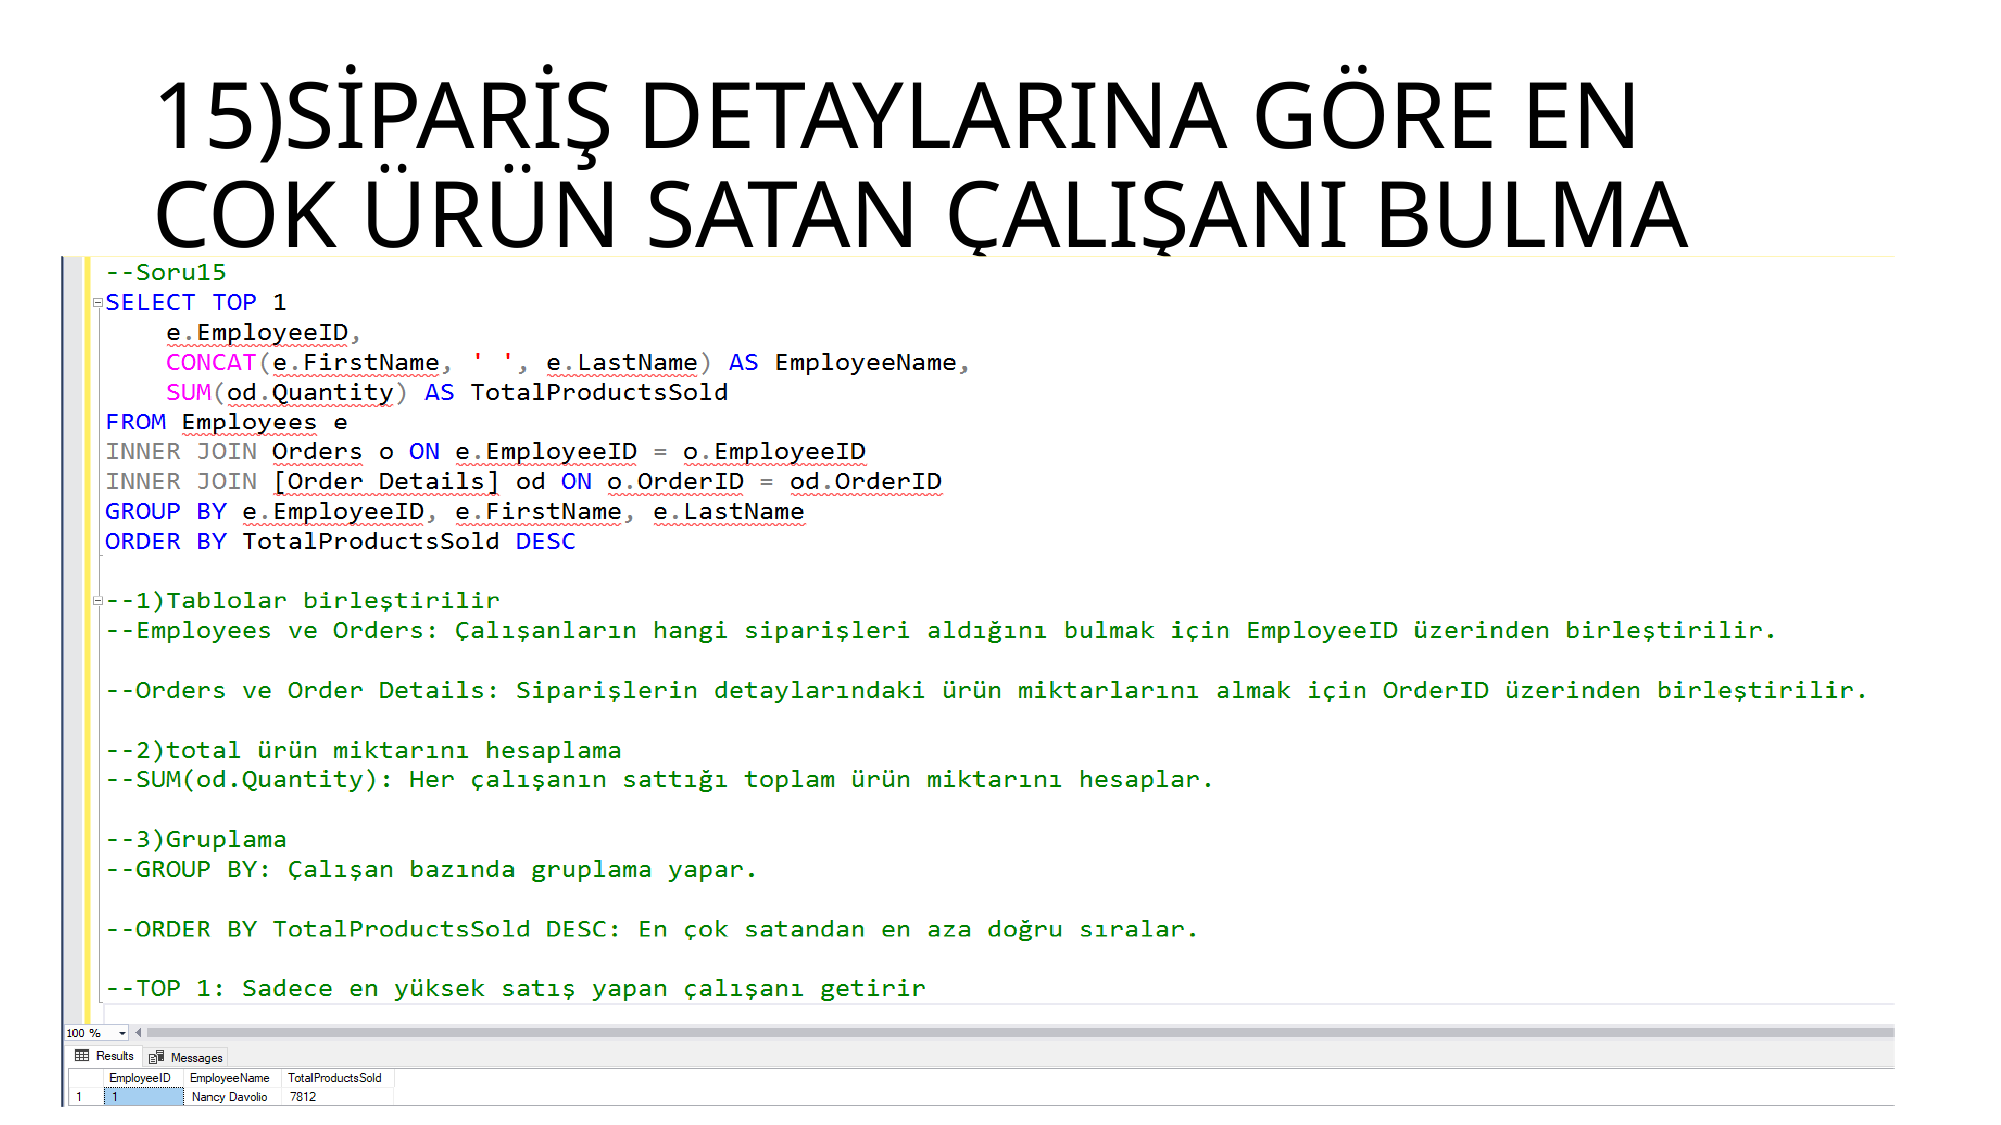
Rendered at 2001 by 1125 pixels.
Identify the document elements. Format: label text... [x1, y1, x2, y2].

title 15)SİPARİŞ DETAYLARINA GÖRE EN COK ÜRÜN SATAN ÇALIŞANI BULMA [137, 59, 1863, 256]
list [61, 256, 1895, 1107]
